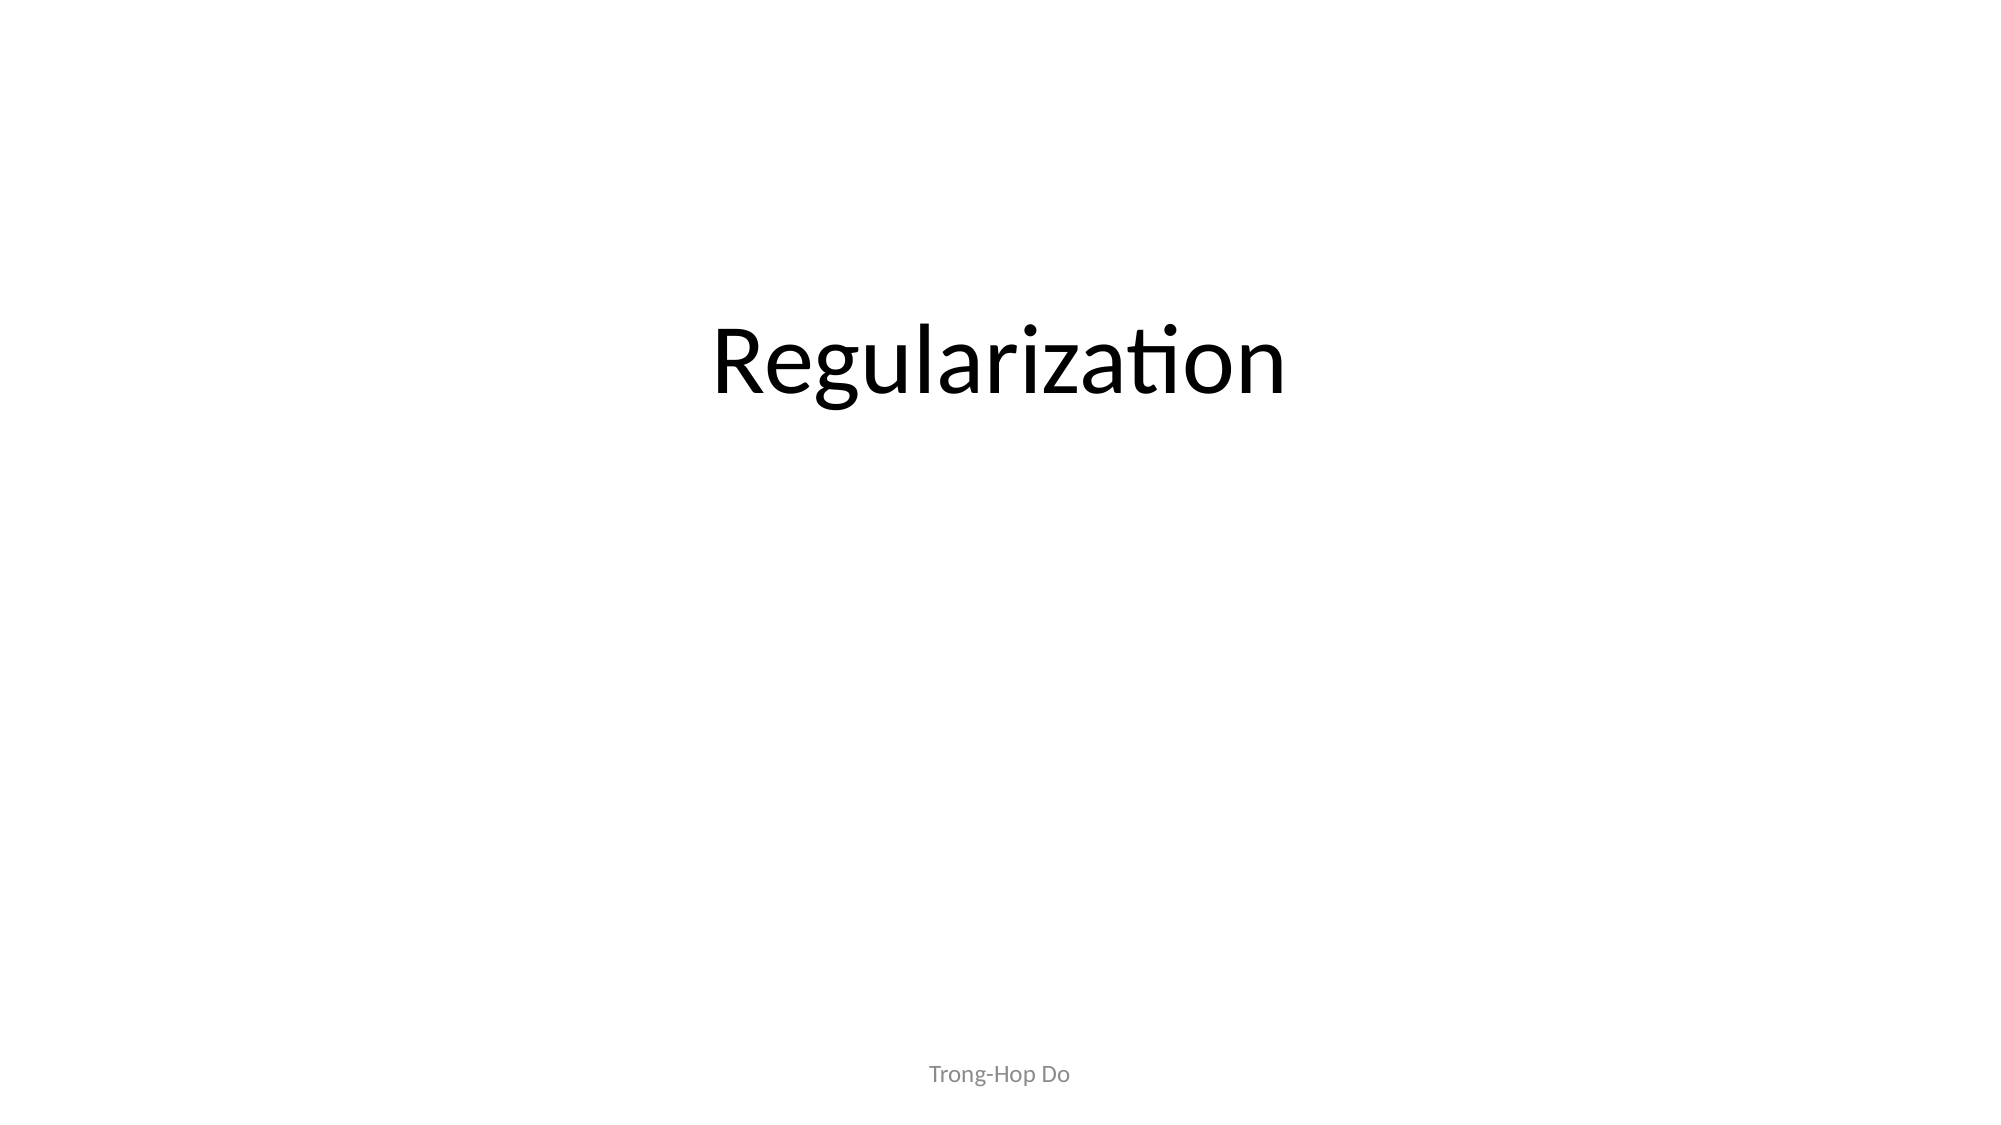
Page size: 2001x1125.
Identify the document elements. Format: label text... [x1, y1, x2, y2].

footer Trong-Hop Do [662, 1042, 1338, 1103]
list Regularization [137, 299, 1863, 1014]
